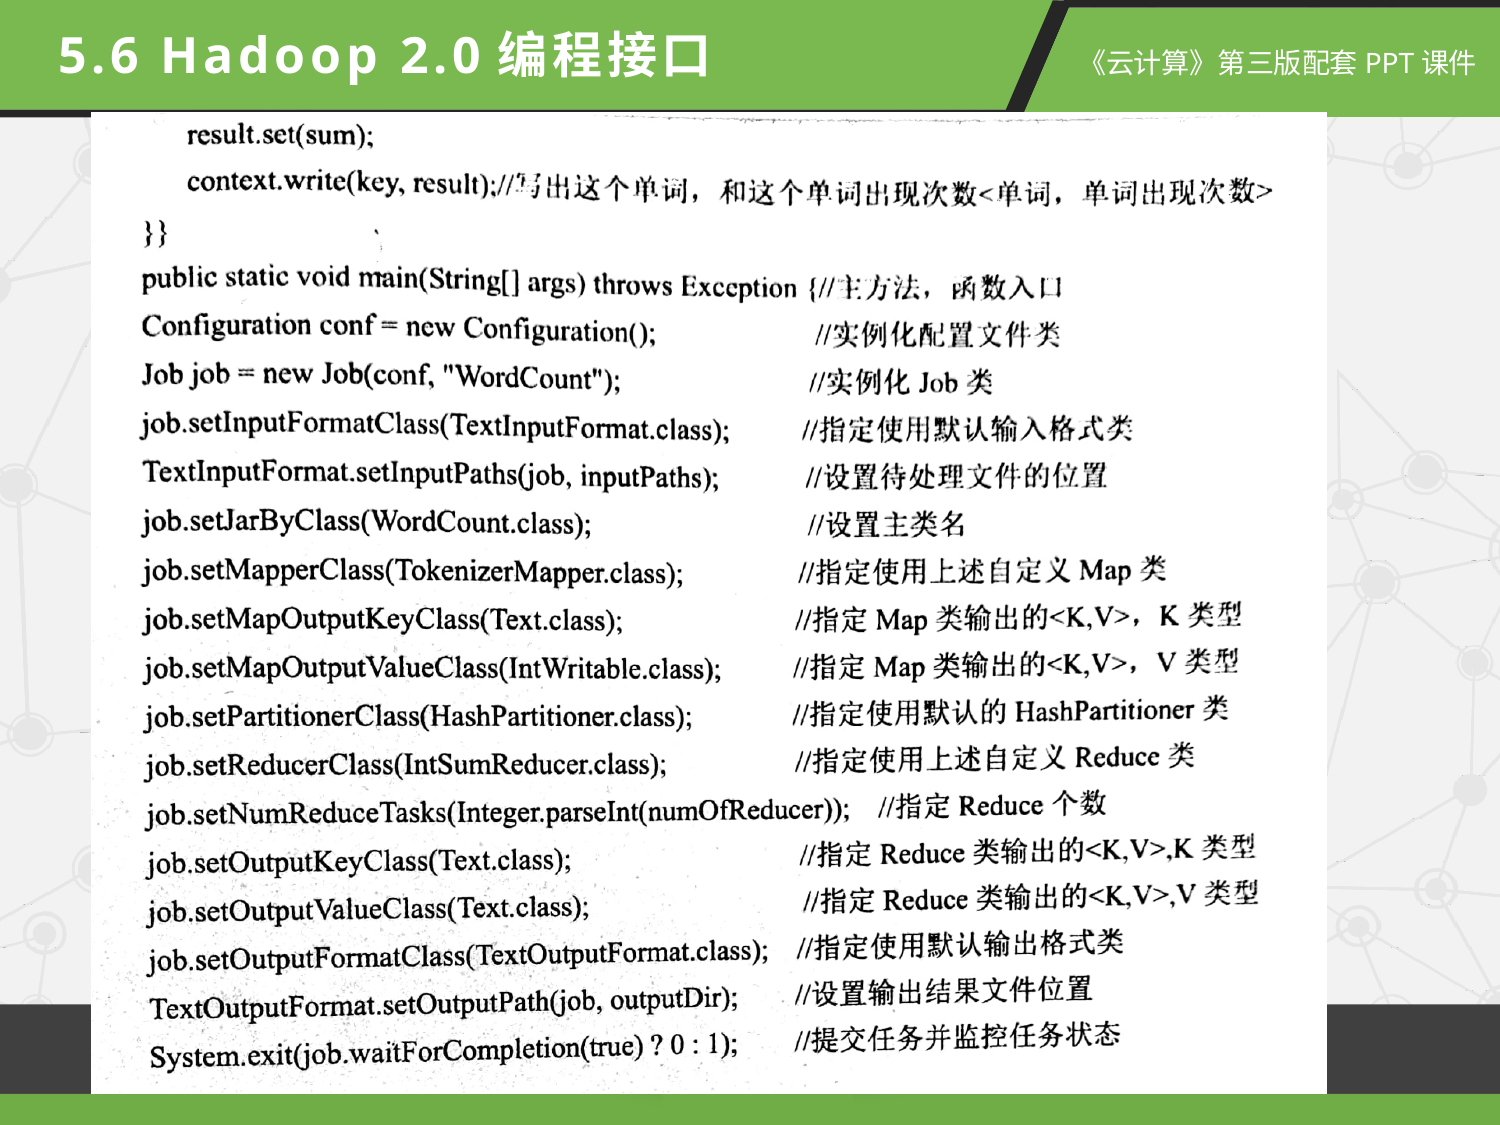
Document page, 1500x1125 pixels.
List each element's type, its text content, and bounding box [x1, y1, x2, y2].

text_box 5.6 Hadoop 2.0编程接口 [43, 15, 727, 91]
picture [0, 112, 1500, 1113]
